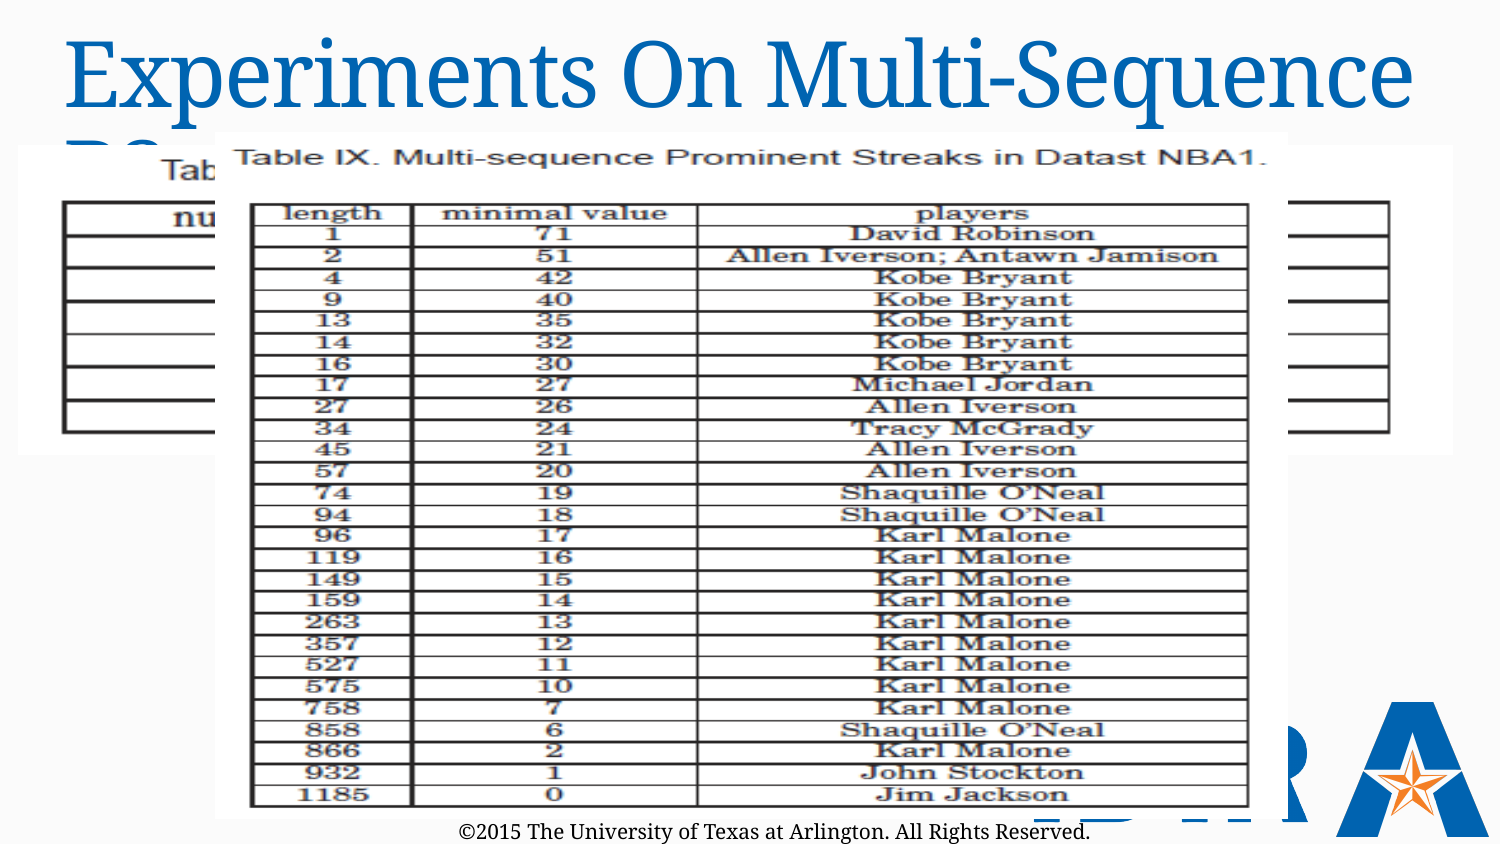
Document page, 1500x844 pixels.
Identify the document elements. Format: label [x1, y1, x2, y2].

title [63, 28, 1436, 129]
picture [1336, 702, 1489, 837]
text_box [458, 819, 1091, 844]
picture [18, 132, 1454, 830]
